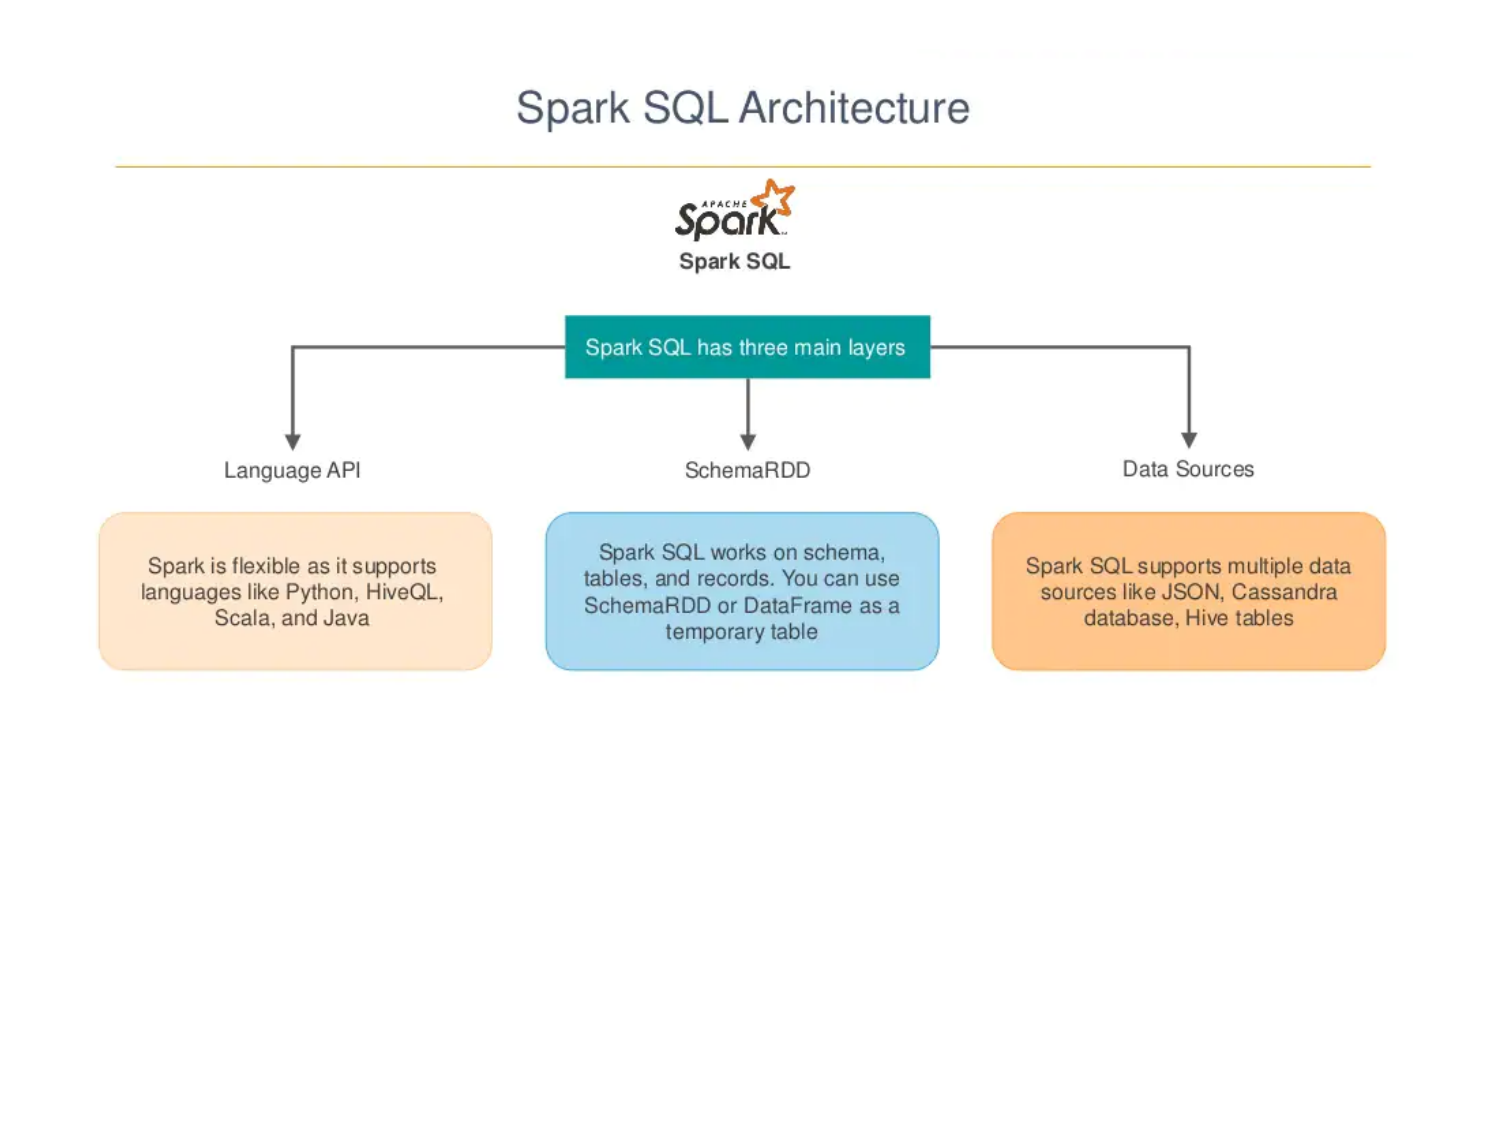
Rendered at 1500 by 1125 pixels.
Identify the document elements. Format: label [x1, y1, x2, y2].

list [62, 49, 1413, 721]
